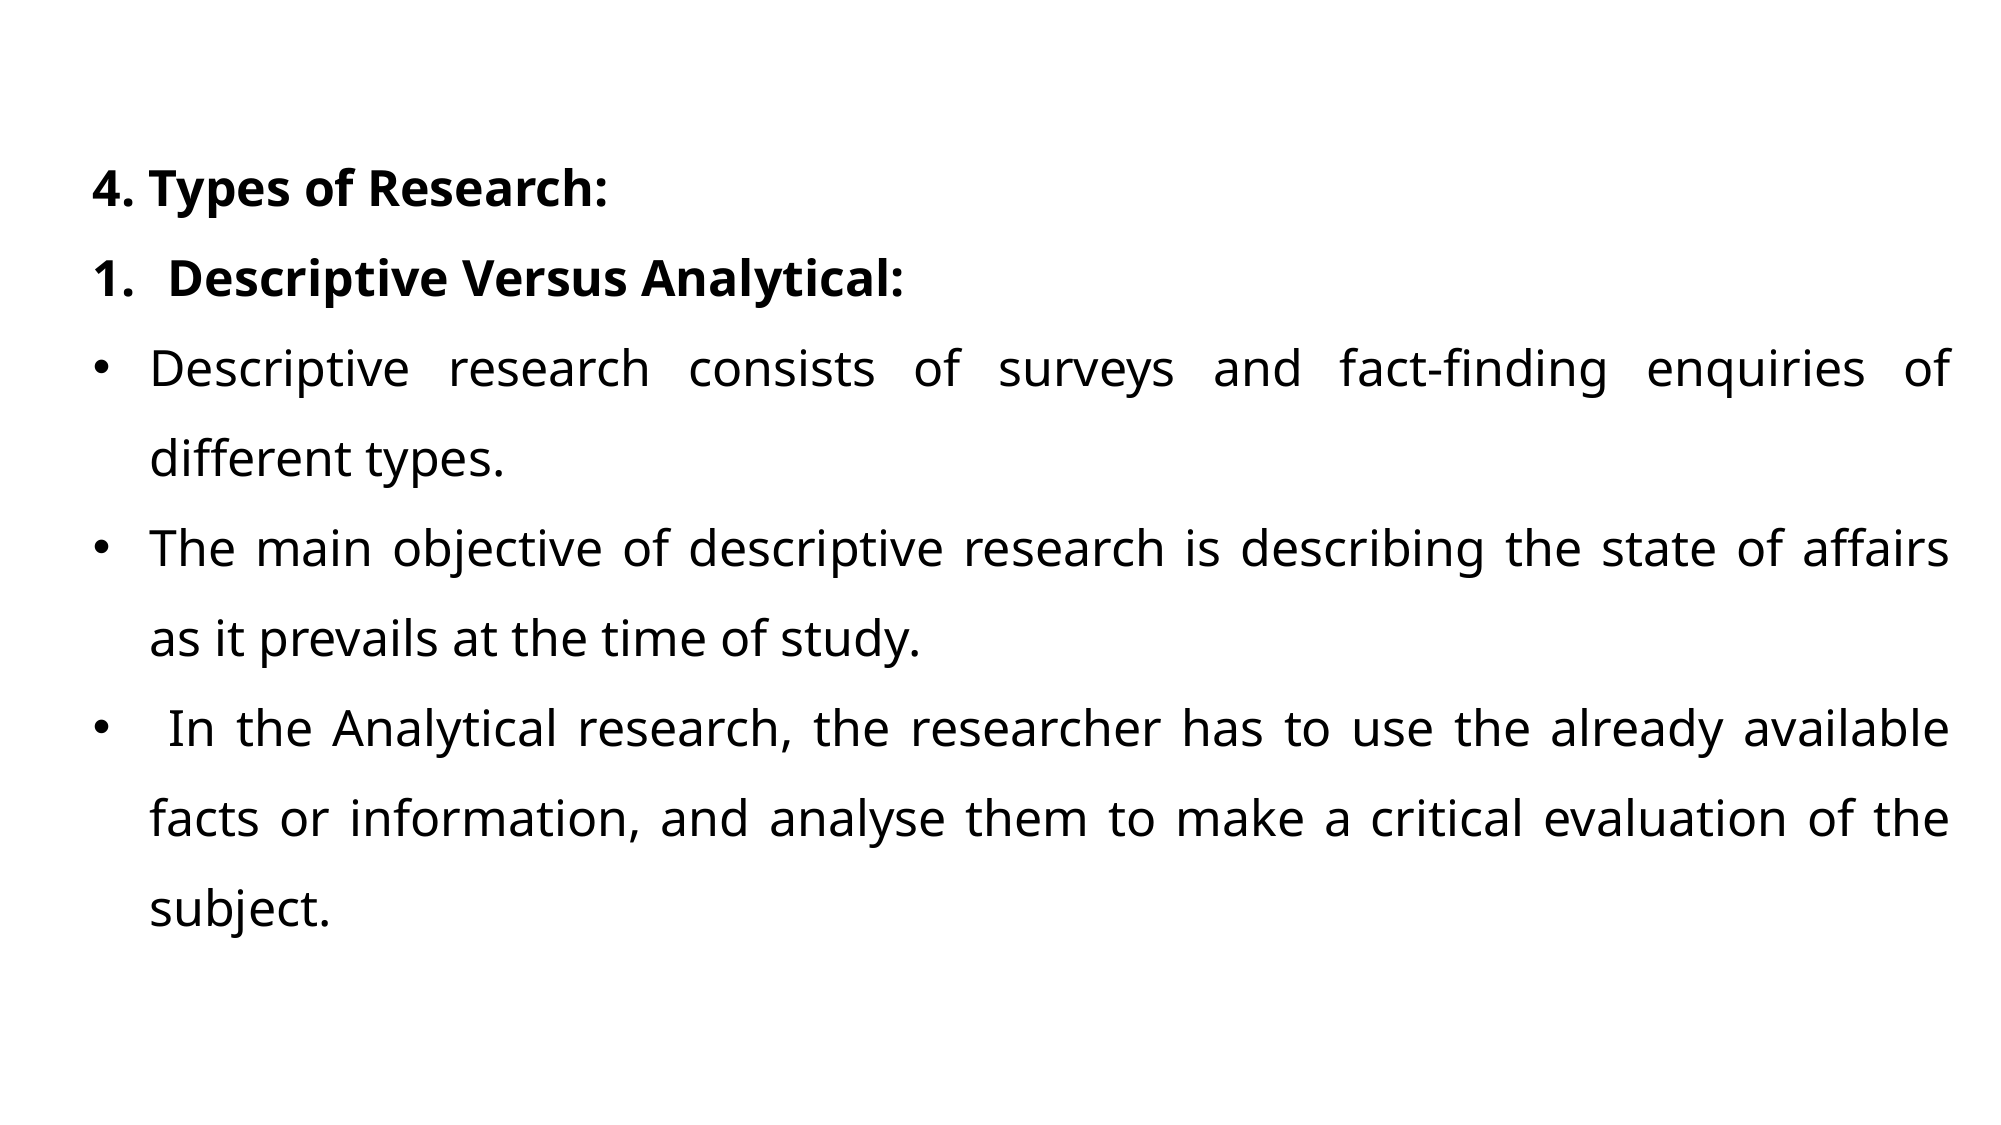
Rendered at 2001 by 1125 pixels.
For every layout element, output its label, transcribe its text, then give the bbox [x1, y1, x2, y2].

text_box 4. Types of Research: Descriptive Versus Analytical: Descriptive research consists of surveys and fact-finding enquiries of different types. The main objective of descriptive research is describing the state of affairs as it prevails at the time of study. In the Analytical research, the researcher has to use the already available facts or information, and analyse them to make a critical evaluation of the subject. [78, 119, 1967, 944]
